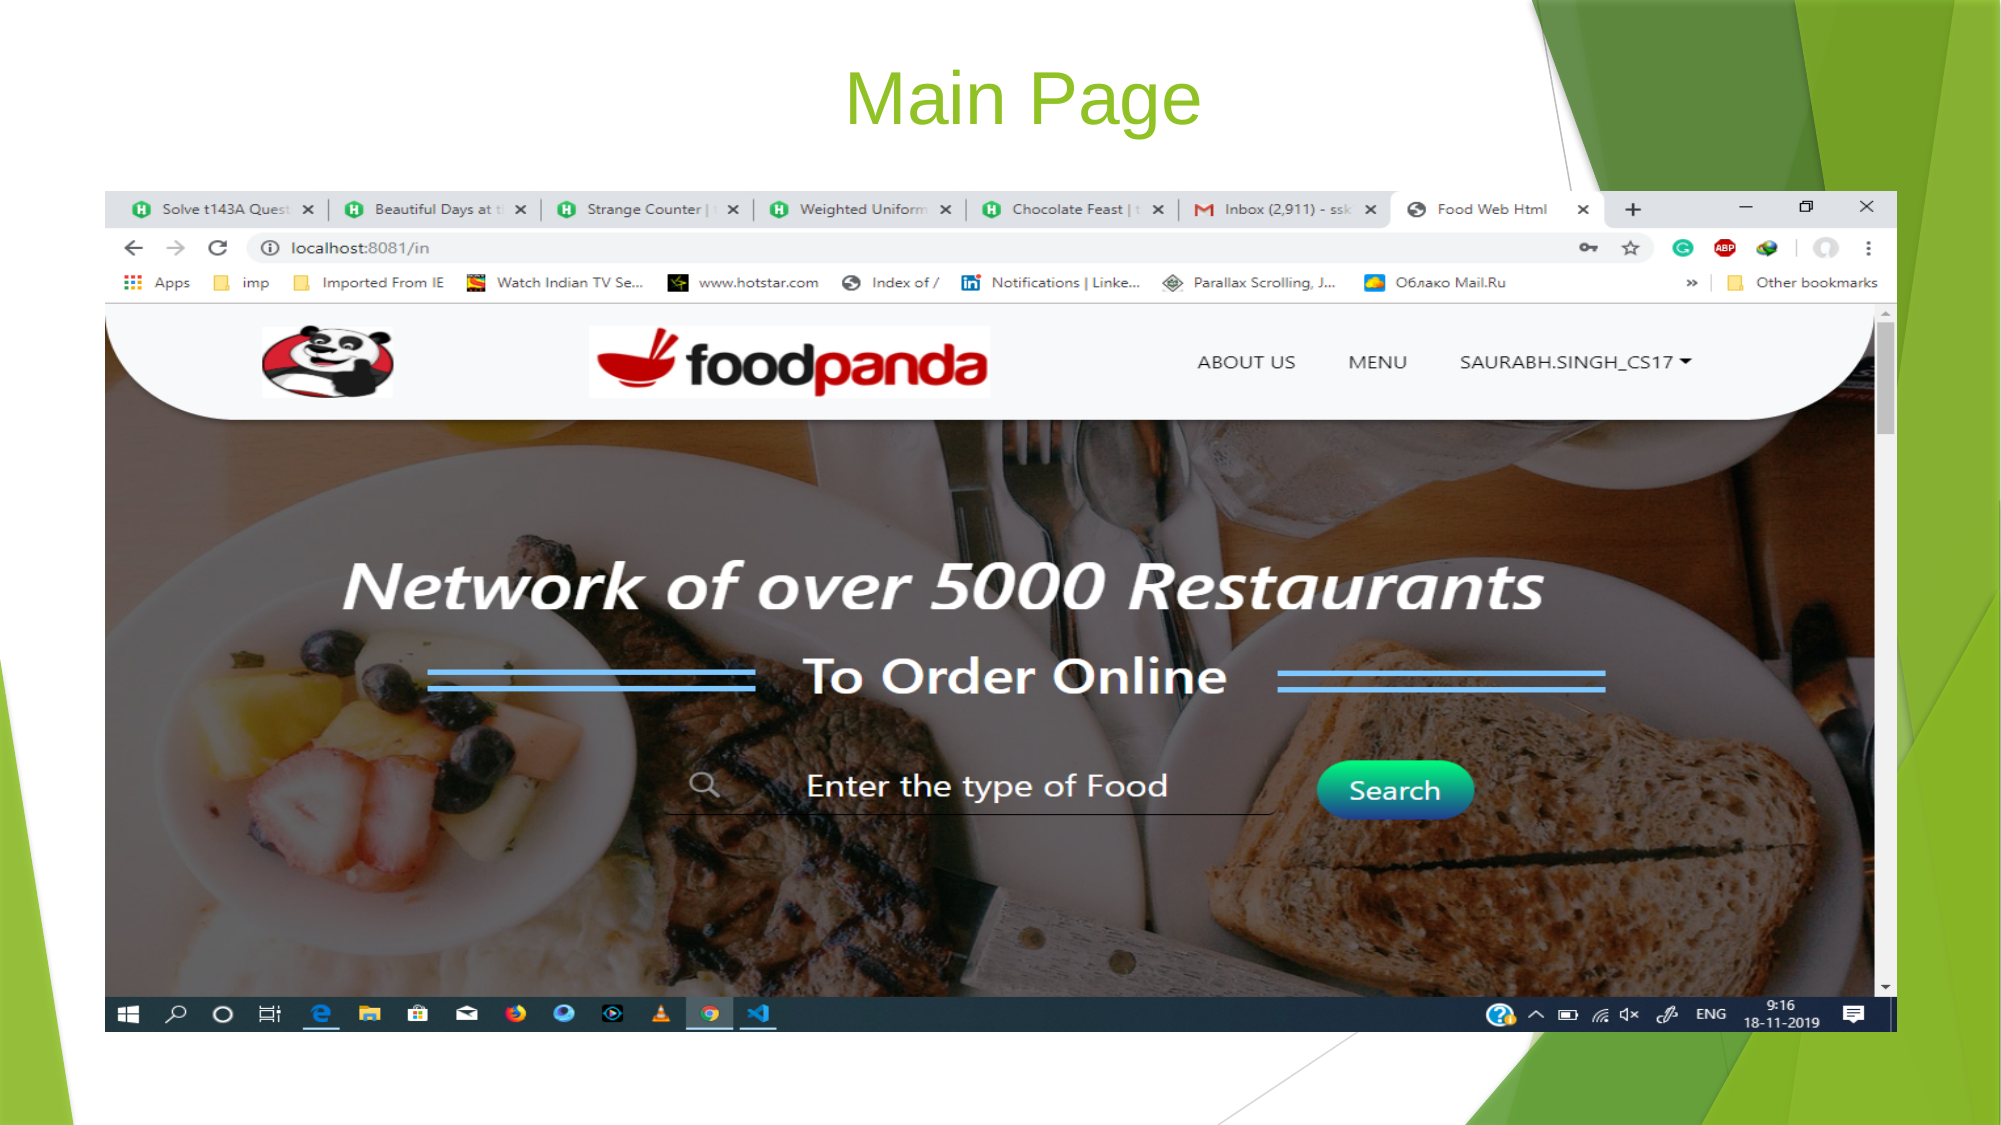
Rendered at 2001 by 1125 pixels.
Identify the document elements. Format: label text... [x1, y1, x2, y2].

title Main Page [38, 41, 1860, 224]
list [104, 190, 1897, 1033]
